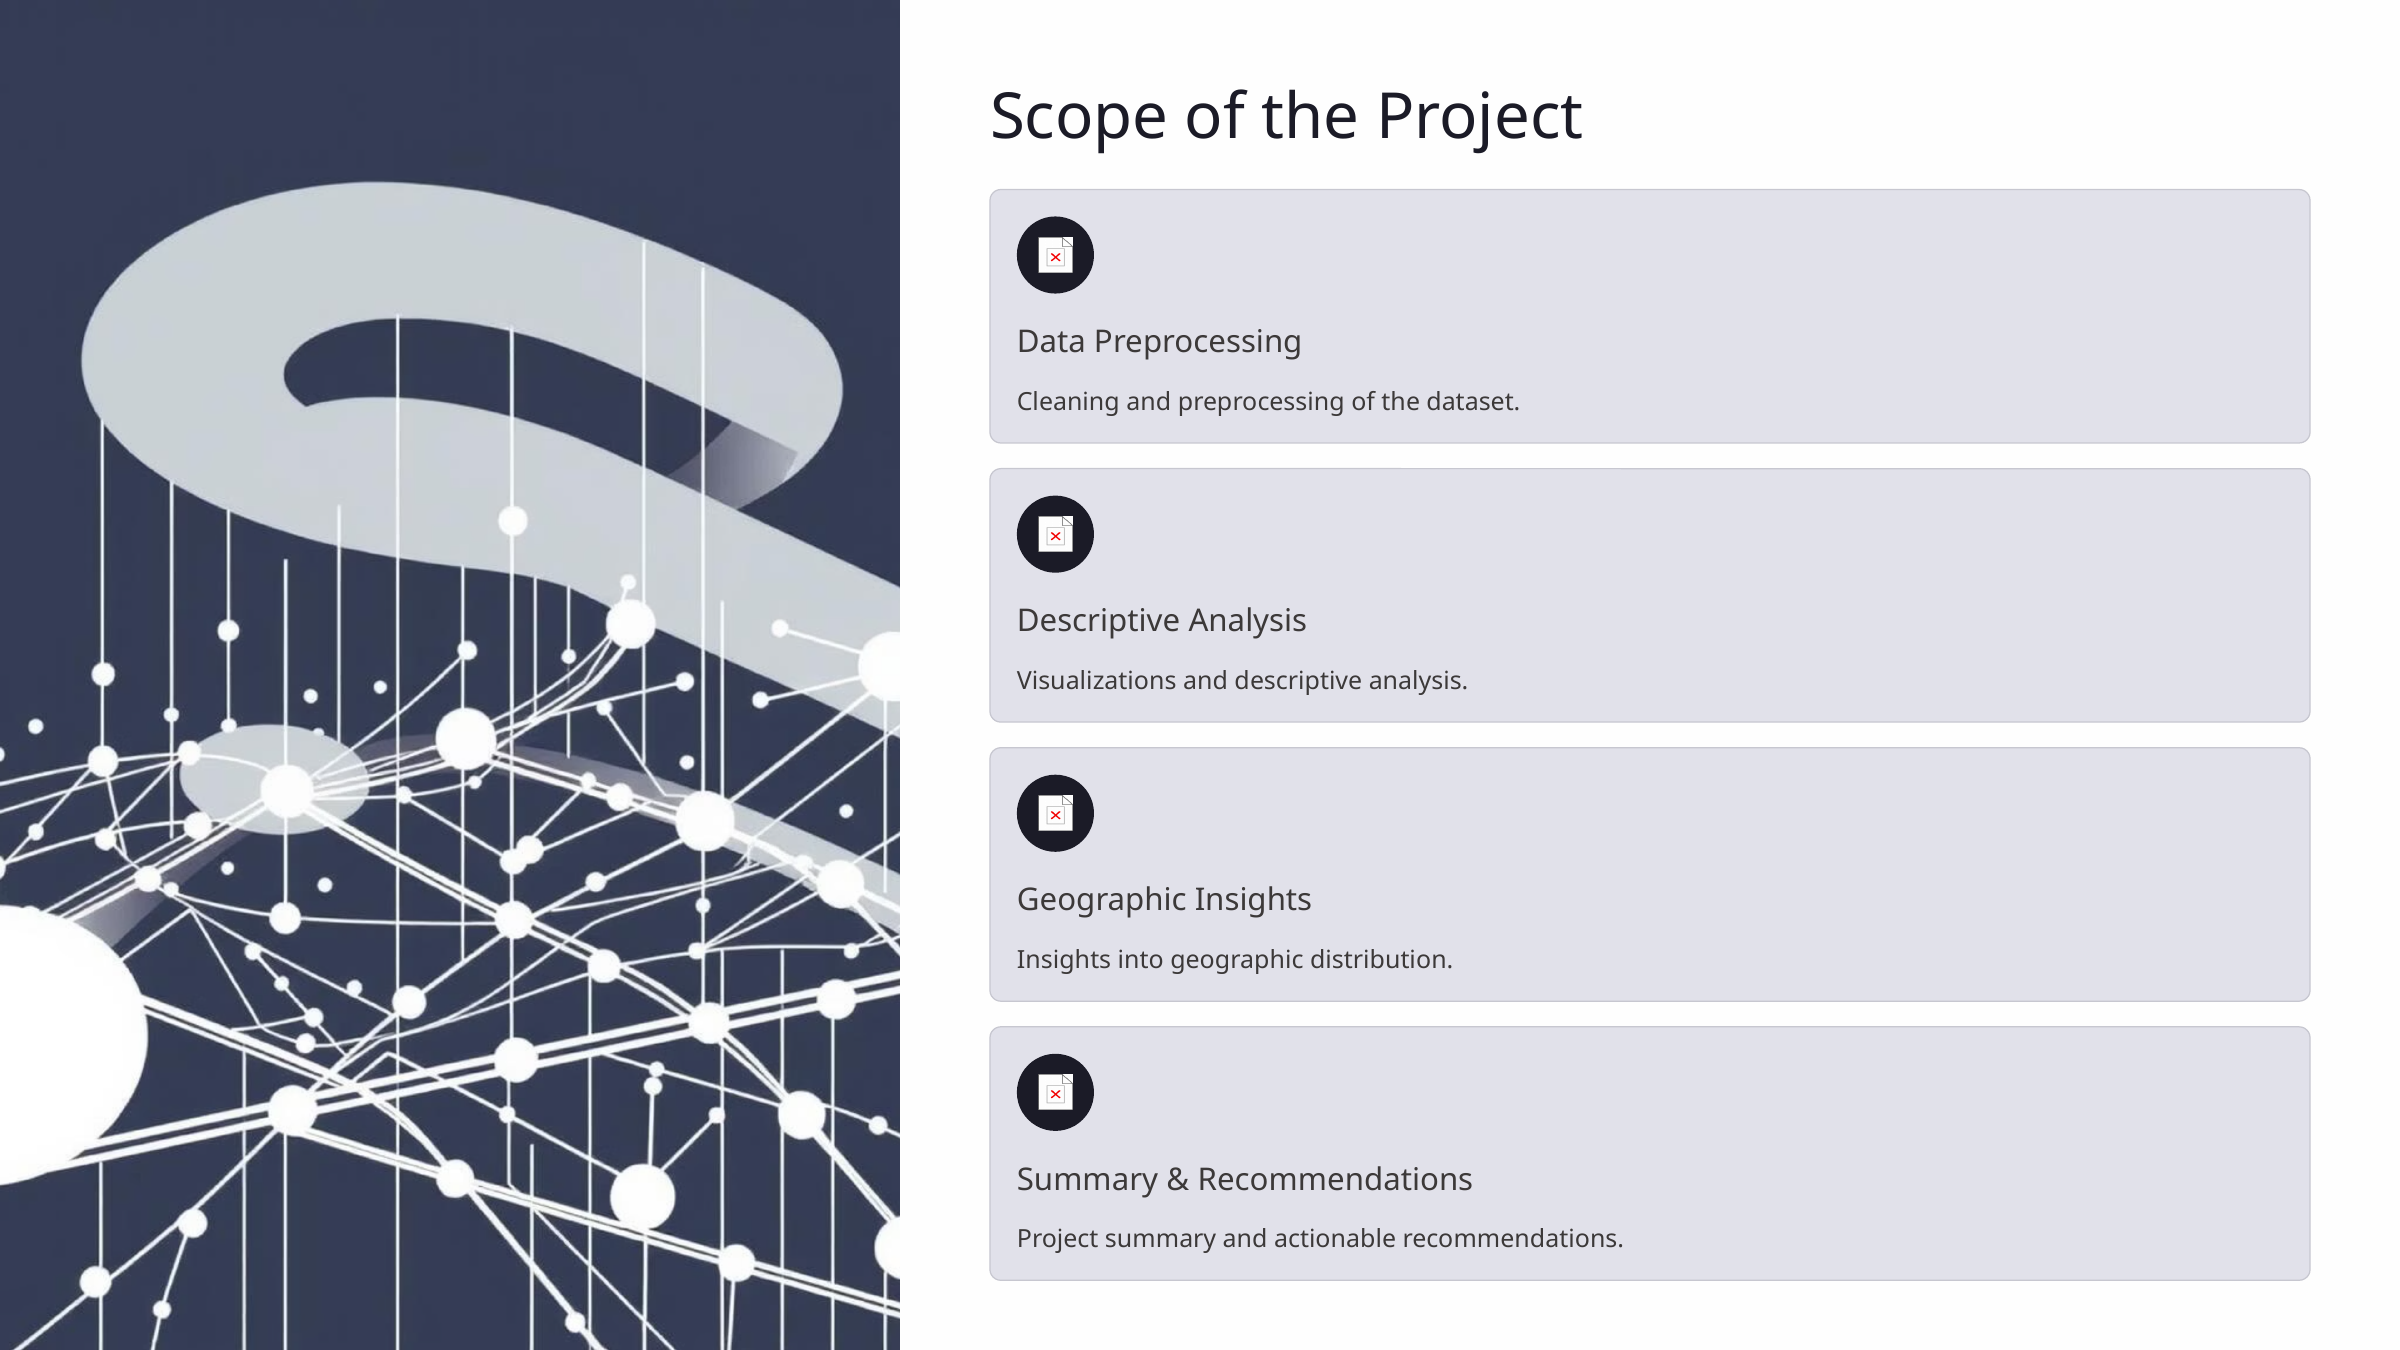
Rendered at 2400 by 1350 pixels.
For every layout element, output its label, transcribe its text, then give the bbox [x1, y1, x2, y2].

text_box [989, 468, 2311, 723]
text_box Scope of the Project [990, 70, 1633, 151]
text_box [1016, 774, 1094, 852]
text_box [1016, 216, 1094, 294]
text_box Data Preprocessing [1016, 319, 1339, 360]
text_box [989, 1026, 2311, 1281]
picture [1038, 516, 1073, 552]
picture [0, 0, 900, 1350]
text_box Cleaning and preprocessing of the dataset. [1016, 374, 2283, 416]
picture [1038, 237, 1073, 273]
text_box Visualizations and descriptive analysis. [1016, 653, 2283, 695]
text_box Project summary and actionable recommendations. [1016, 1212, 2283, 1254]
text_box Summary & Recommendations [1016, 1156, 1479, 1197]
picture [1038, 795, 1073, 831]
picture [1038, 1074, 1073, 1110]
text_box Insights into geographic distribution. [1016, 933, 2283, 975]
text_box Descriptive Analysis [1016, 598, 1339, 639]
text_box [989, 189, 2311, 443]
text_box [1016, 1053, 1094, 1131]
text_box [1016, 495, 1094, 573]
text_box Geographic Insights [1016, 877, 1339, 918]
text_box [989, 747, 2311, 1002]
